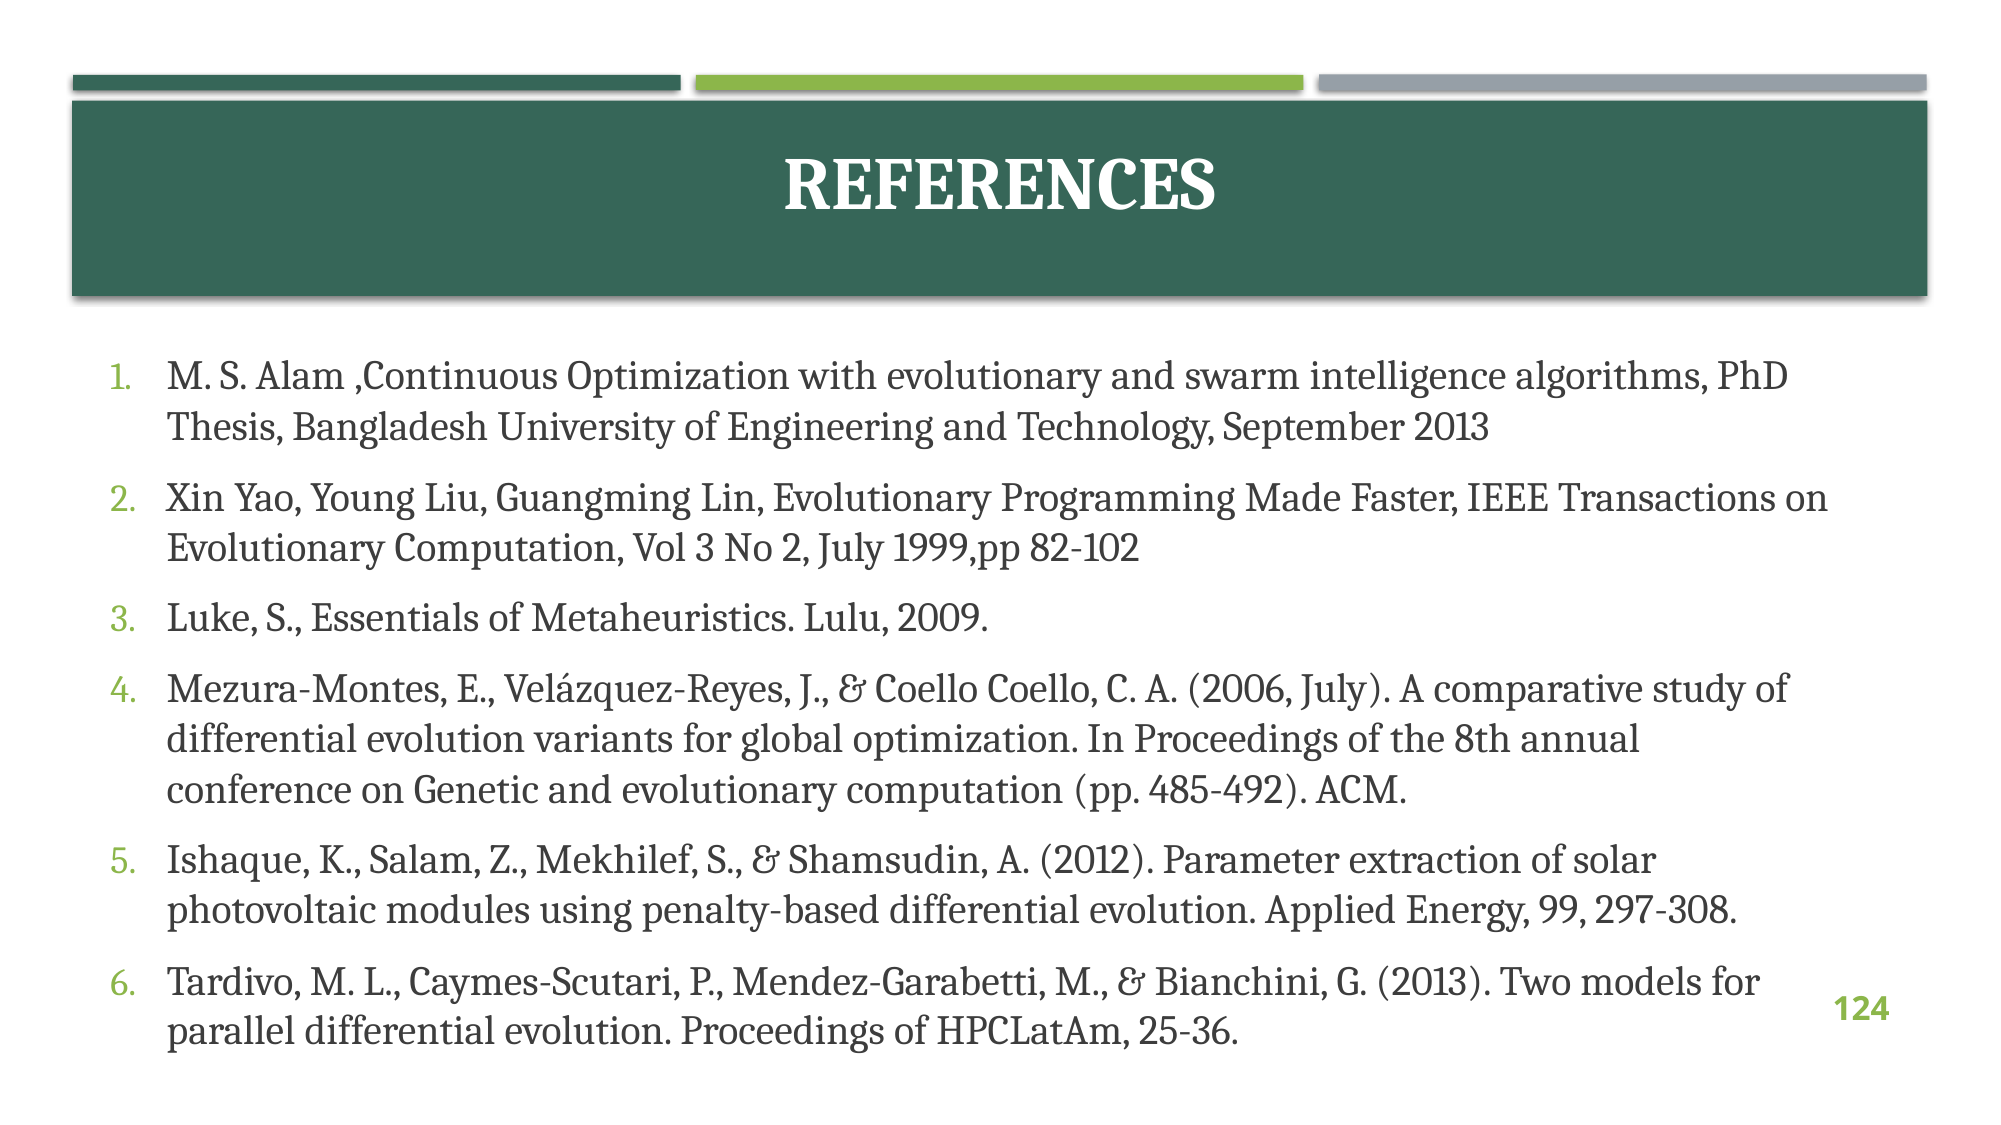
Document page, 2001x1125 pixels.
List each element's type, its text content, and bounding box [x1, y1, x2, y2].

title references [95, 65, 1905, 233]
list M. S. Alam ,Continuous Optimization with evolutionary and swarm intelligence algorithms, PhD Thesis, Bangladesh University of Engineering and Technology, September 2013 Xin Yao, Young Liu, Guangming Lin, Evolutionary Programming Made Faster, IEEE Transactions on Evolutionary Computation, Vol 3 No 2, July 1999,pp 82-102 Luke, S., Essentials of Metaheuristics. Lulu, 2009. Mezura-Montes, E., Velázquez-Reyes, J., & Coello Coello, C. A. (2006, July). A comparative study of differential evolution variants for global optimization. In Proceedings of the 8th annual conference on Genetic and evolutionary computation (pp. 485-492). ACM. Ishaque, K., Salam, Z., Mekhilef, S., & Shamsudin, A. (2012). Parameter extraction of solar photovoltaic modules using penalty-based differential evolution. Applied Energy, 99, 297-308. Tardivo, M. L., Caymes-Scutari, P., Mendez-Garabetti, M., & Bianchini, G. (2013). Two models for parallel differential evolution. Proceedings of HPCLatAm, 25-36. [95, 340, 1845, 1083]
slide_number 124 [1732, 977, 1905, 1037]
